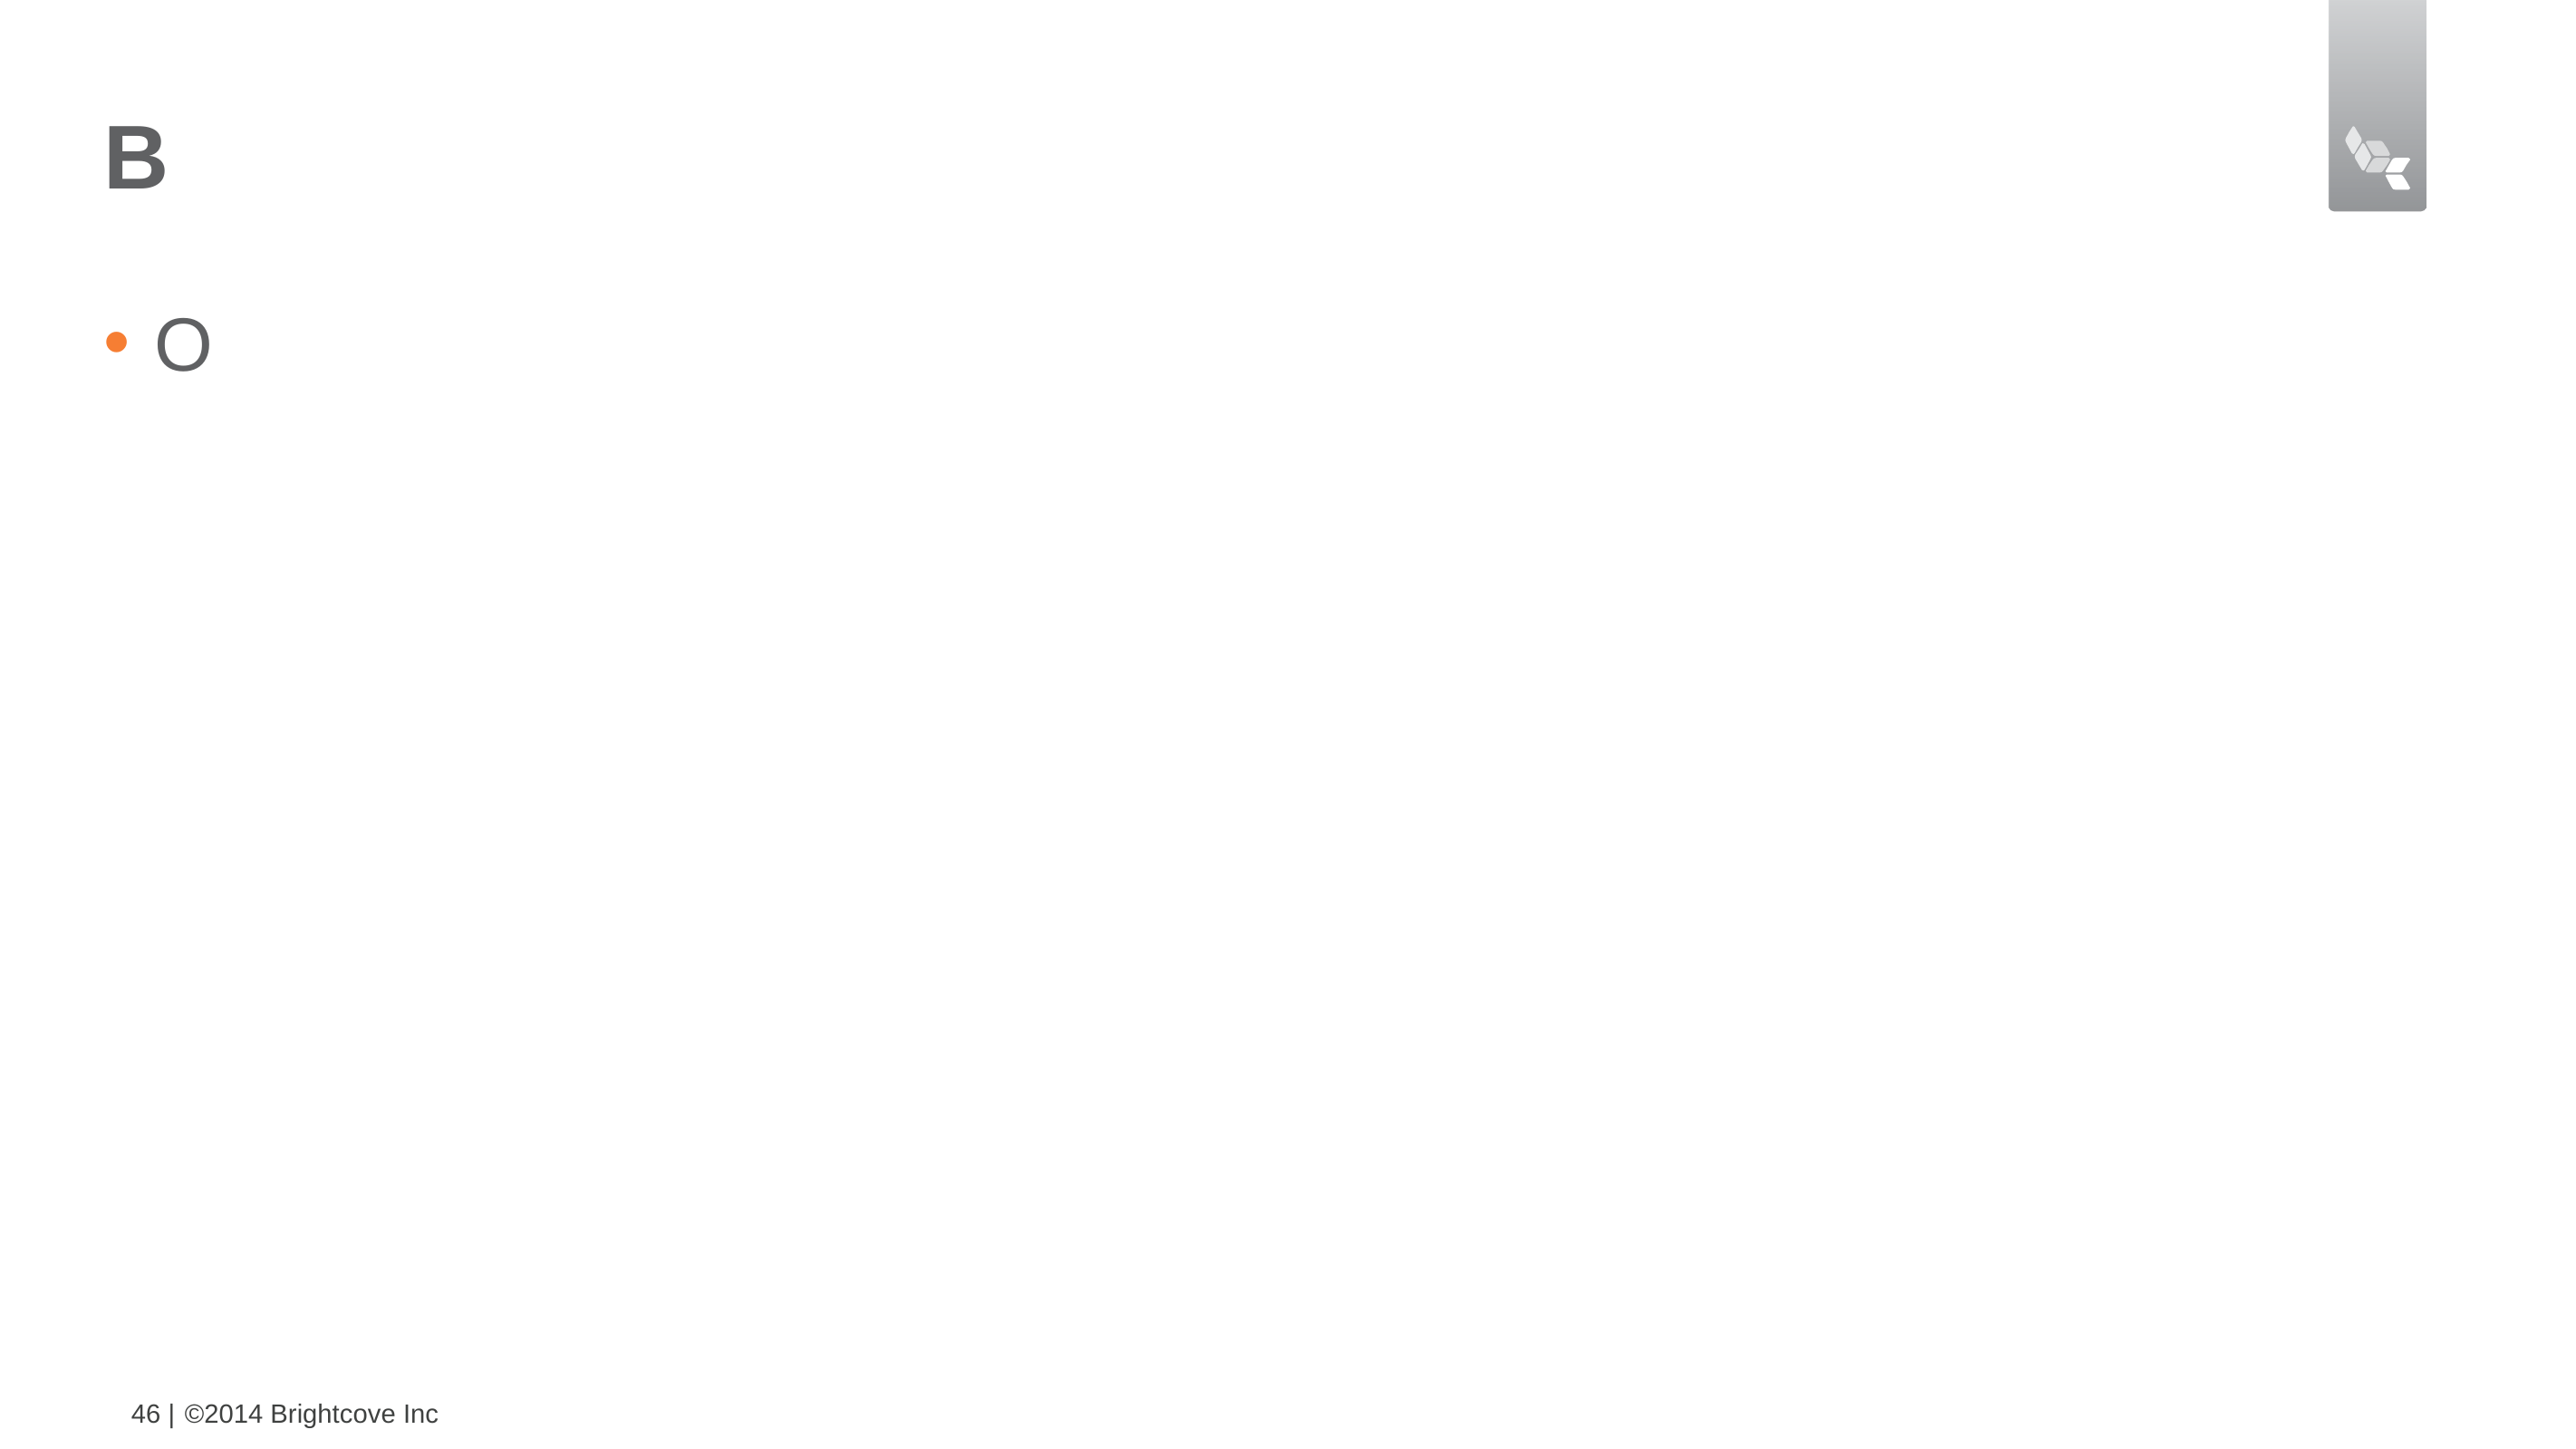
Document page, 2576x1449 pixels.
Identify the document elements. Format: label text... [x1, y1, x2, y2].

footer ©2014 Brightcove Inc [189, 1374, 988, 1449]
title B [80, 44, 2270, 260]
list O [80, 284, 2441, 1302]
slide_number 46 | [88, 1374, 189, 1449]
